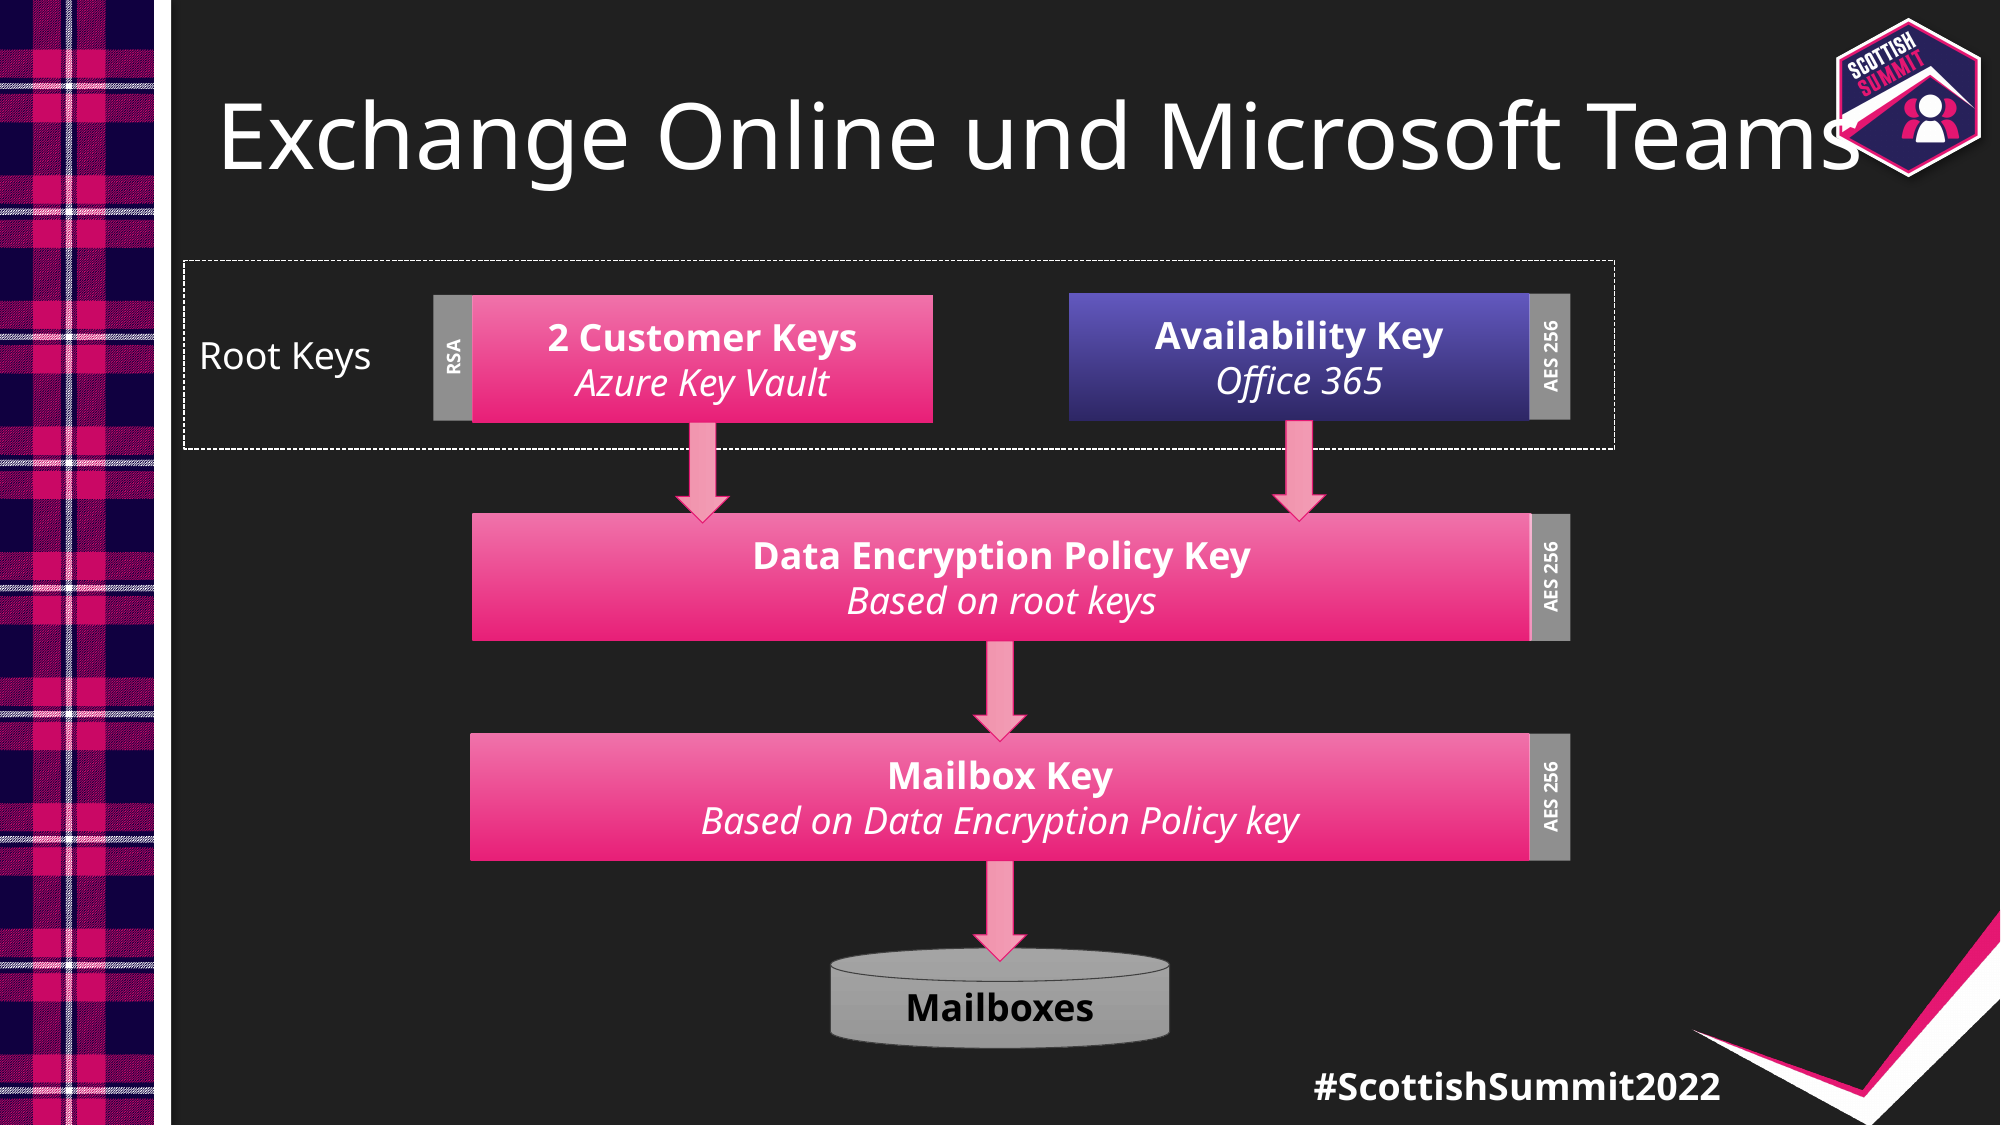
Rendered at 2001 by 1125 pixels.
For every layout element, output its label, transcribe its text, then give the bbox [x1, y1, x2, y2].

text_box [472, 513, 1571, 641]
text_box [433, 294, 933, 423]
text_box [972, 861, 1028, 963]
title Exchange Online und Microsoft Teams [201, 30, 1927, 249]
text_box [1271, 421, 1328, 513]
text_box Mailboxes [829, 947, 1171, 1049]
picture [1665, 843, 2001, 1125]
picture [0, 0, 154, 1125]
text_box Root Keys [184, 260, 1615, 450]
picture [1827, 16, 1990, 179]
text_box [972, 641, 1028, 733]
text_box [674, 423, 731, 513]
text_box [470, 733, 1571, 861]
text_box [1068, 293, 1571, 421]
picture [1705, 1078, 1713, 1088]
